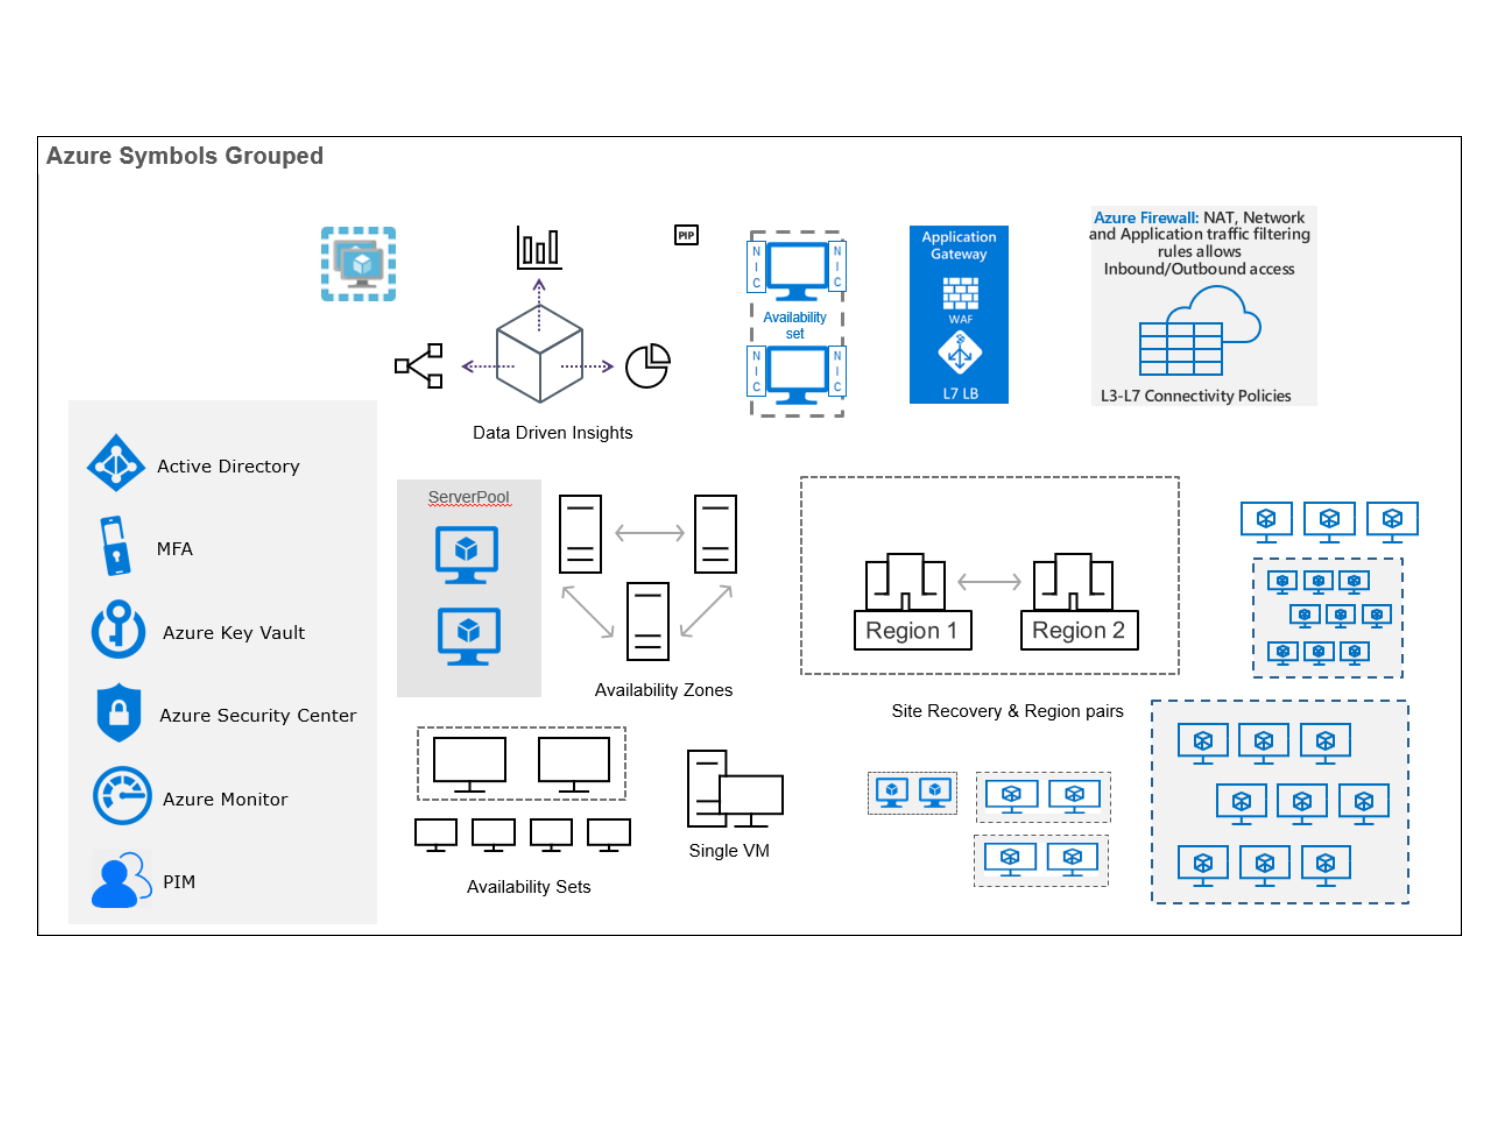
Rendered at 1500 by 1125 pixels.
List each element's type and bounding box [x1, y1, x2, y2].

picture [37, 136, 1462, 936]
